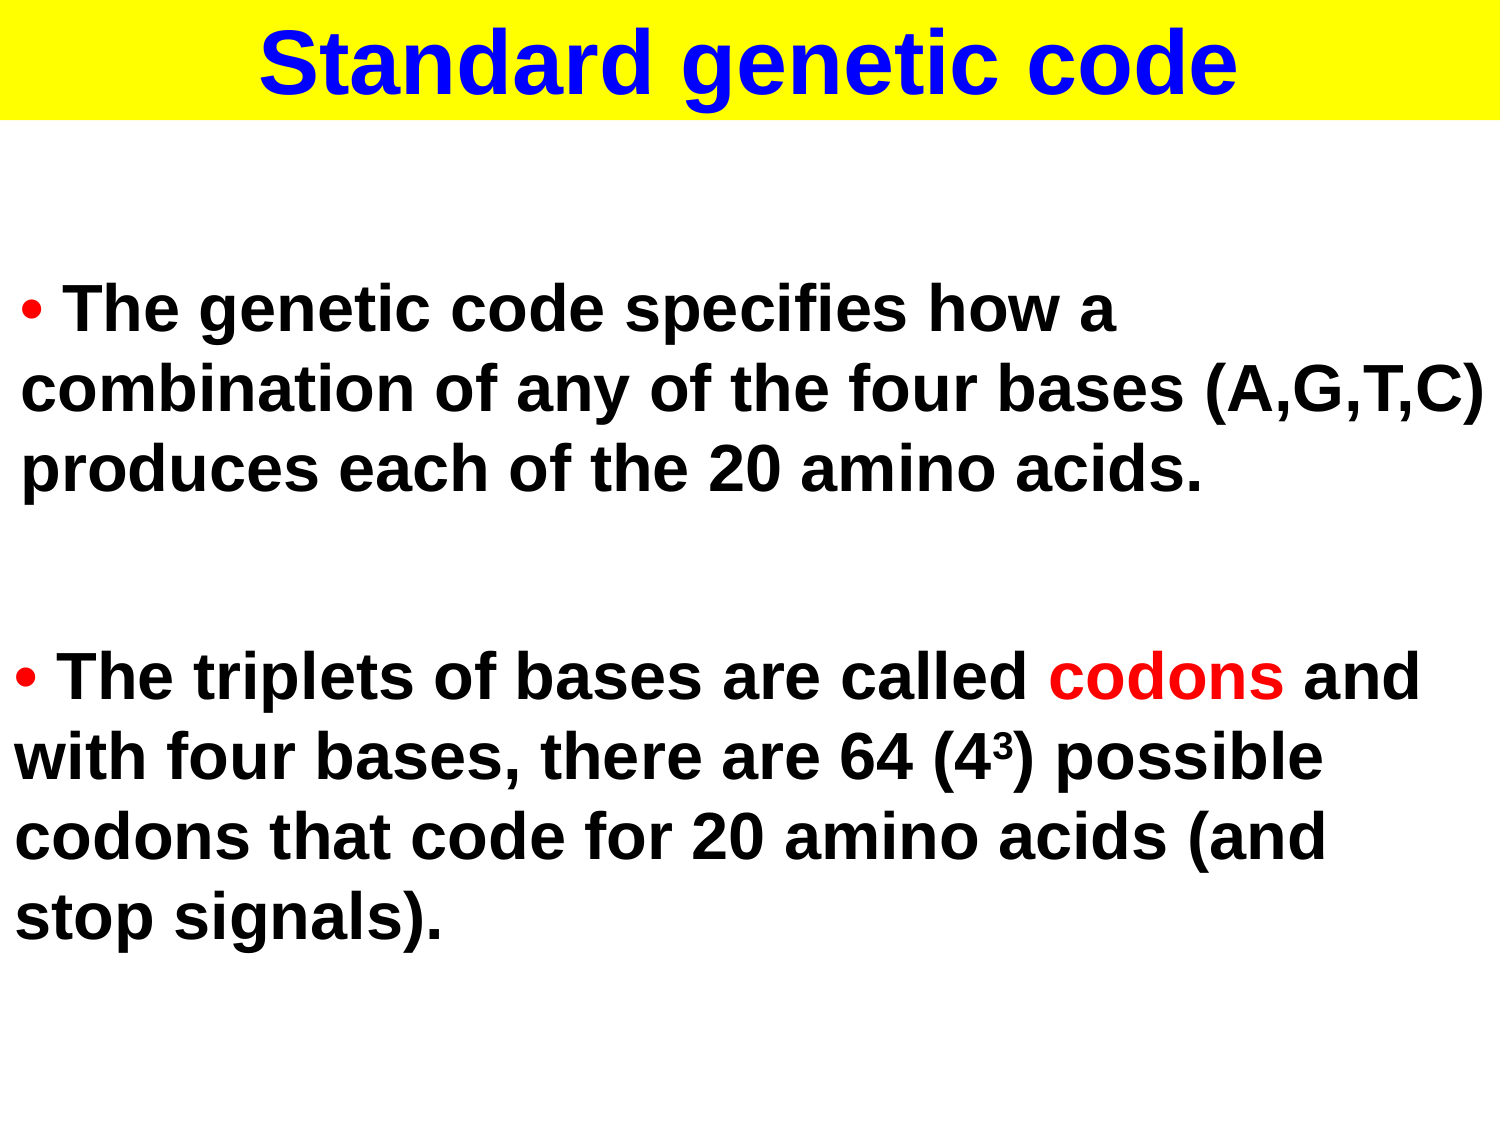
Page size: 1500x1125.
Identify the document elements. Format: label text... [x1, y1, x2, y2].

text_box • The genetic code specifies how a combination of any of the four bases (A,G,T,C) produces each of the 20 amino acids. [5, 257, 1500, 513]
text_box Standard genetic code [0, 0, 1500, 121]
text_box • The triplets of bases are called codons and with four bases, there are 64 (43) possible codons that code for 20 amino acids (and stop signals). [0, 625, 1500, 960]
